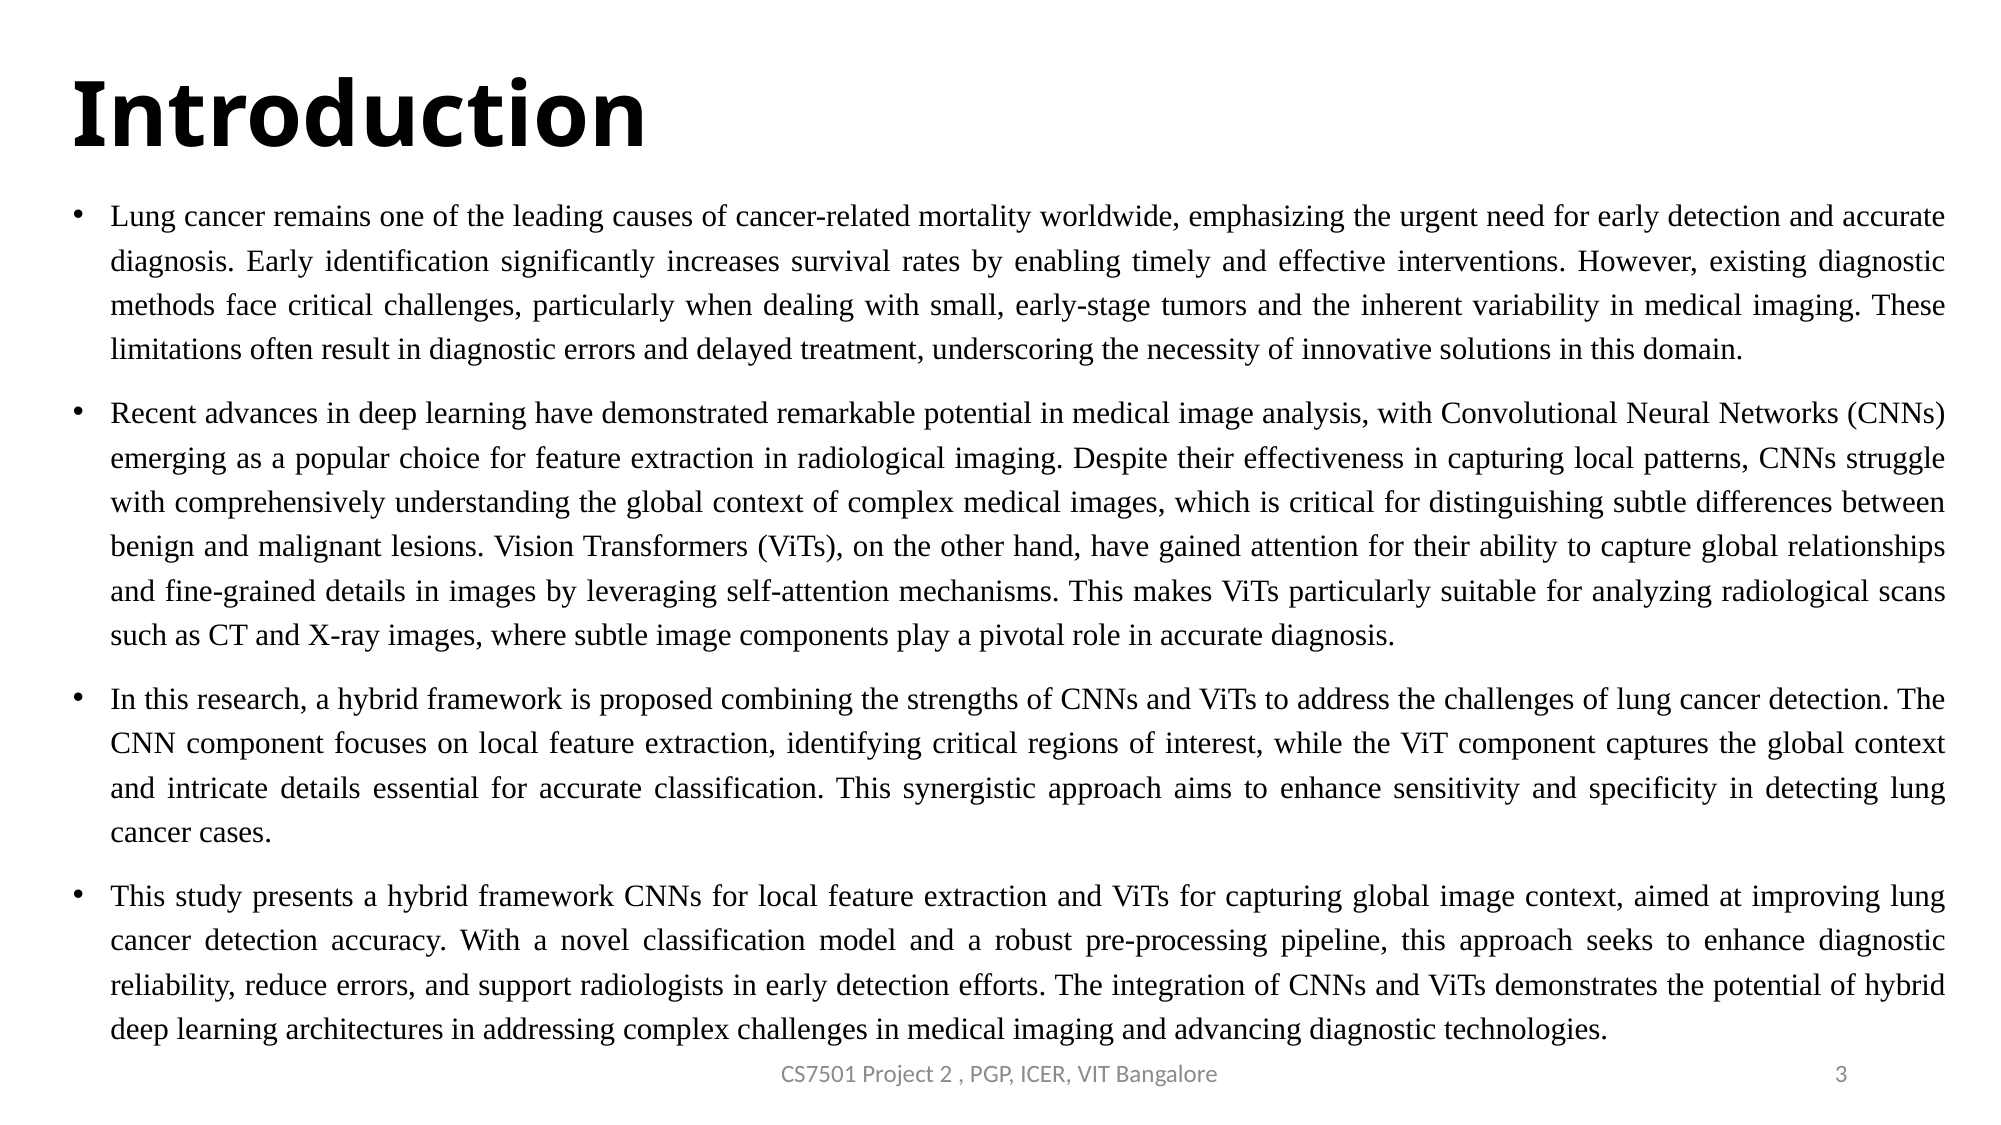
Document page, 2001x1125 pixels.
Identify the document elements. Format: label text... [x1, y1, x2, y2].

text_box Lung cancer remains one of the leading causes of cancer-related mortality worldwide, emphasizing the urgent need for early detection and accurate diagnosis. Early identification significantly increases survival rates by enabling timely and effective interventions. However, existing diagnostic methods face critical challenges, particularly when dealing with small, early-stage tumors and the inherent variability in medical imaging. These limitations often result in diagnostic errors and delayed treatment, underscoring the necessity of innovative solutions in this domain. Recent advances in deep learning have demonstrated remarkable potential in medical image analysis, with Convolutional Neural Networks (CNNs) emerging as a popular choice for feature extraction in radiological imaging. Despite their effectiveness in capturing local patterns, CNNs struggle with comprehensively understanding the global context of complex medical images, which is critical for distinguishing subtle differences between benign and malignant lesions. Vision Transformers (ViTs), on the other hand, have gained attention for their ability to capture global relationships and fine-grained details in images by leveraging self-attention mechanisms. This makes ViTs particularly suitable for analyzing radiological scans such as CT and X-ray images, where subtle image components play a pivotal role in accurate diagnosis. In this research, a hybrid framework is proposed combining the strengths of CNNs and ViTs to address the challenges of lung cancer detection. The CNN component focuses on local feature extraction, identifying critical regions of interest, while the ViT component captures the global context and intricate details essential for accurate classification. This synergistic approach aims to enhance sensitivity and specificity in detecting lung cancer cases. This study presents a hybrid framework CNNs for local feature extraction and ViTs for capturing global image context, aimed at improving lung cancer detection accuracy. With a novel classification model and a robust pre-processing pipeline, this approach seeks to enhance diagnostic reliability, reduce errors, and support radiologists in early detection efforts. The integration of CNNs and ViTs demonstrates the potential of hybrid deep learning architectures in addressing complex challenges in medical imaging and advancing diagnostic technologies. [57, 180, 1961, 1066]
footer CS7501 Project 2 , PGP, ICER, VIT Bangalore [662, 1066, 1338, 1103]
slide_number 3 [1412, 1066, 1863, 1103]
title Introduction [57, 59, 1783, 174]
